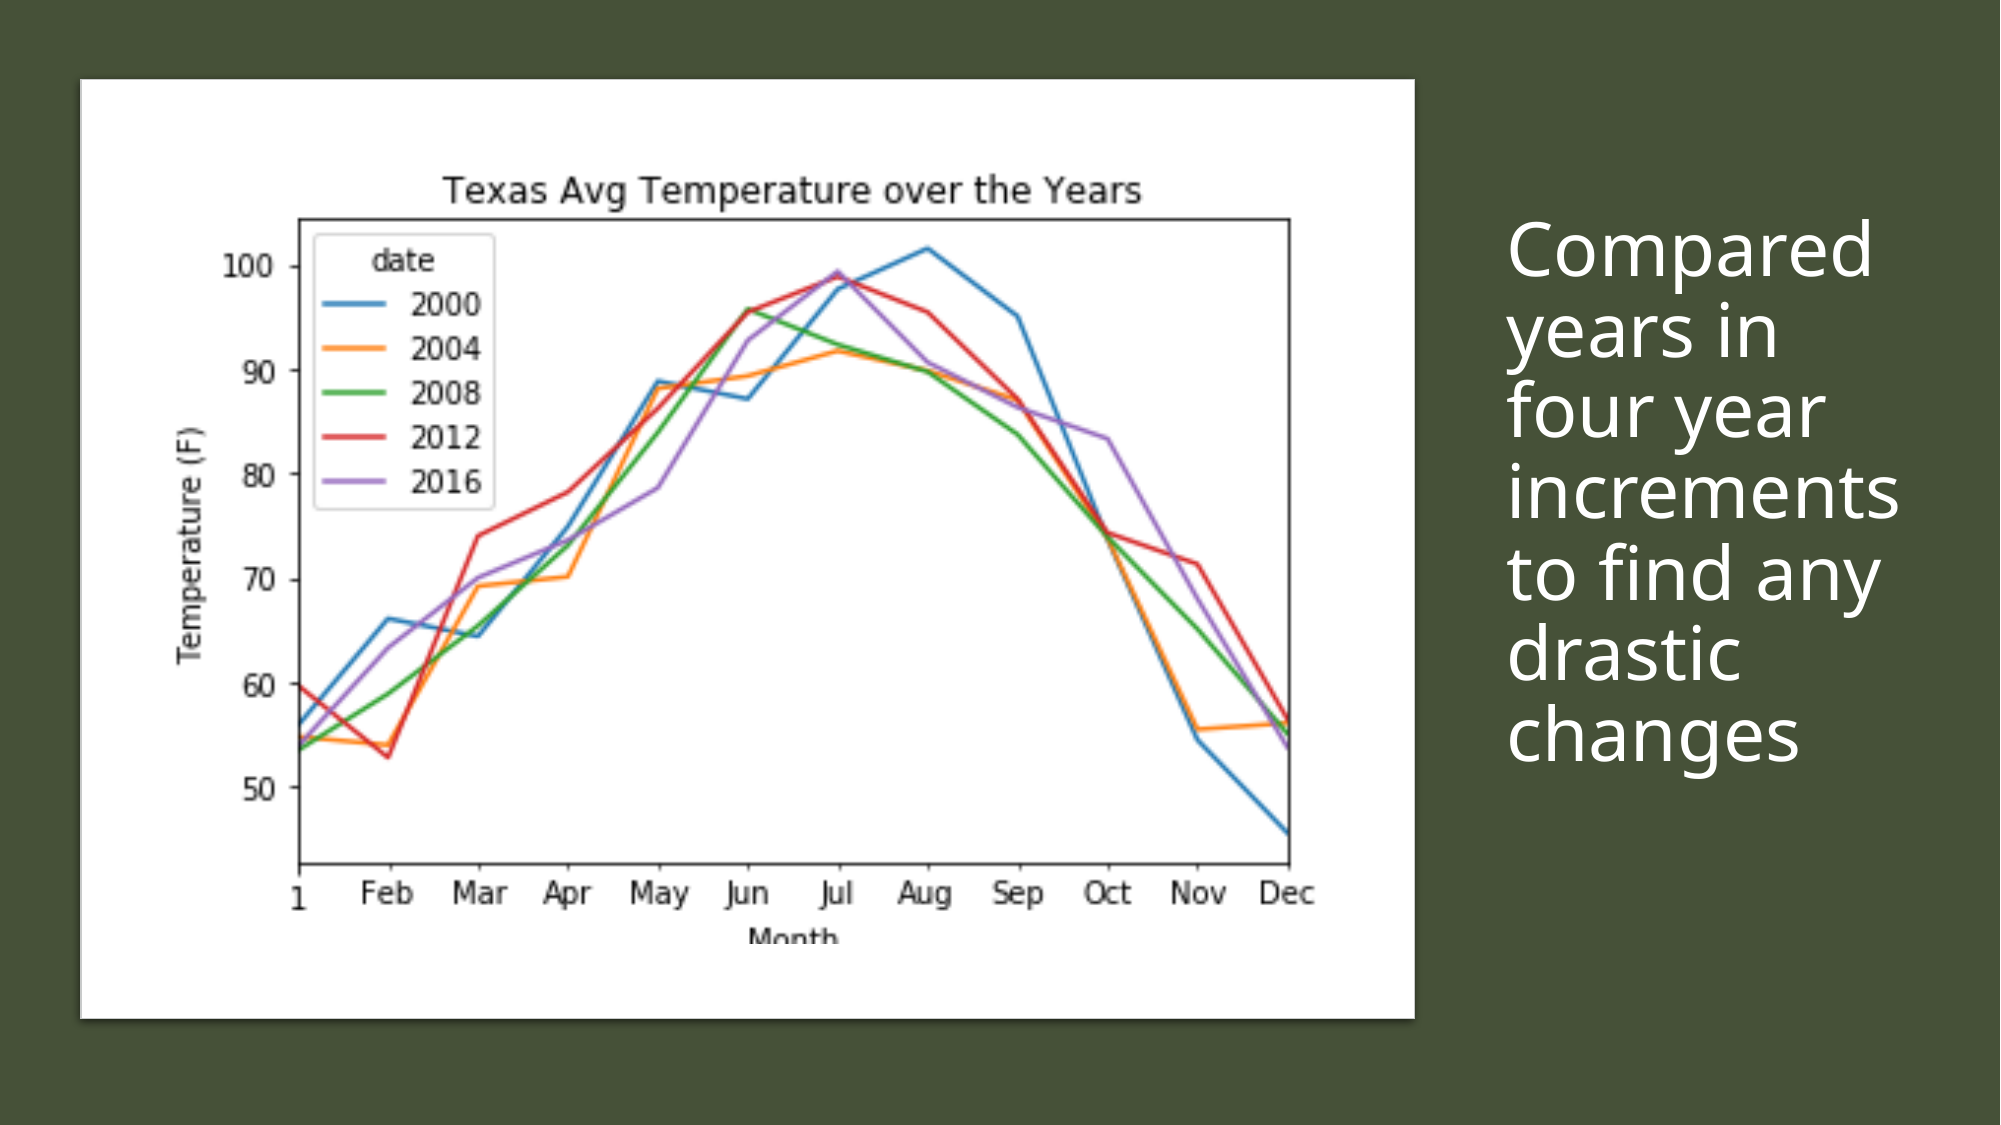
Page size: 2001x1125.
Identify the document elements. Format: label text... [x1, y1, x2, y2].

text_box [0, 0, 2000, 1125]
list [160, 154, 1336, 944]
text_box [80, 78, 1415, 1019]
title Compared years in four year increments to find any drastic changes [1491, 101, 1921, 888]
